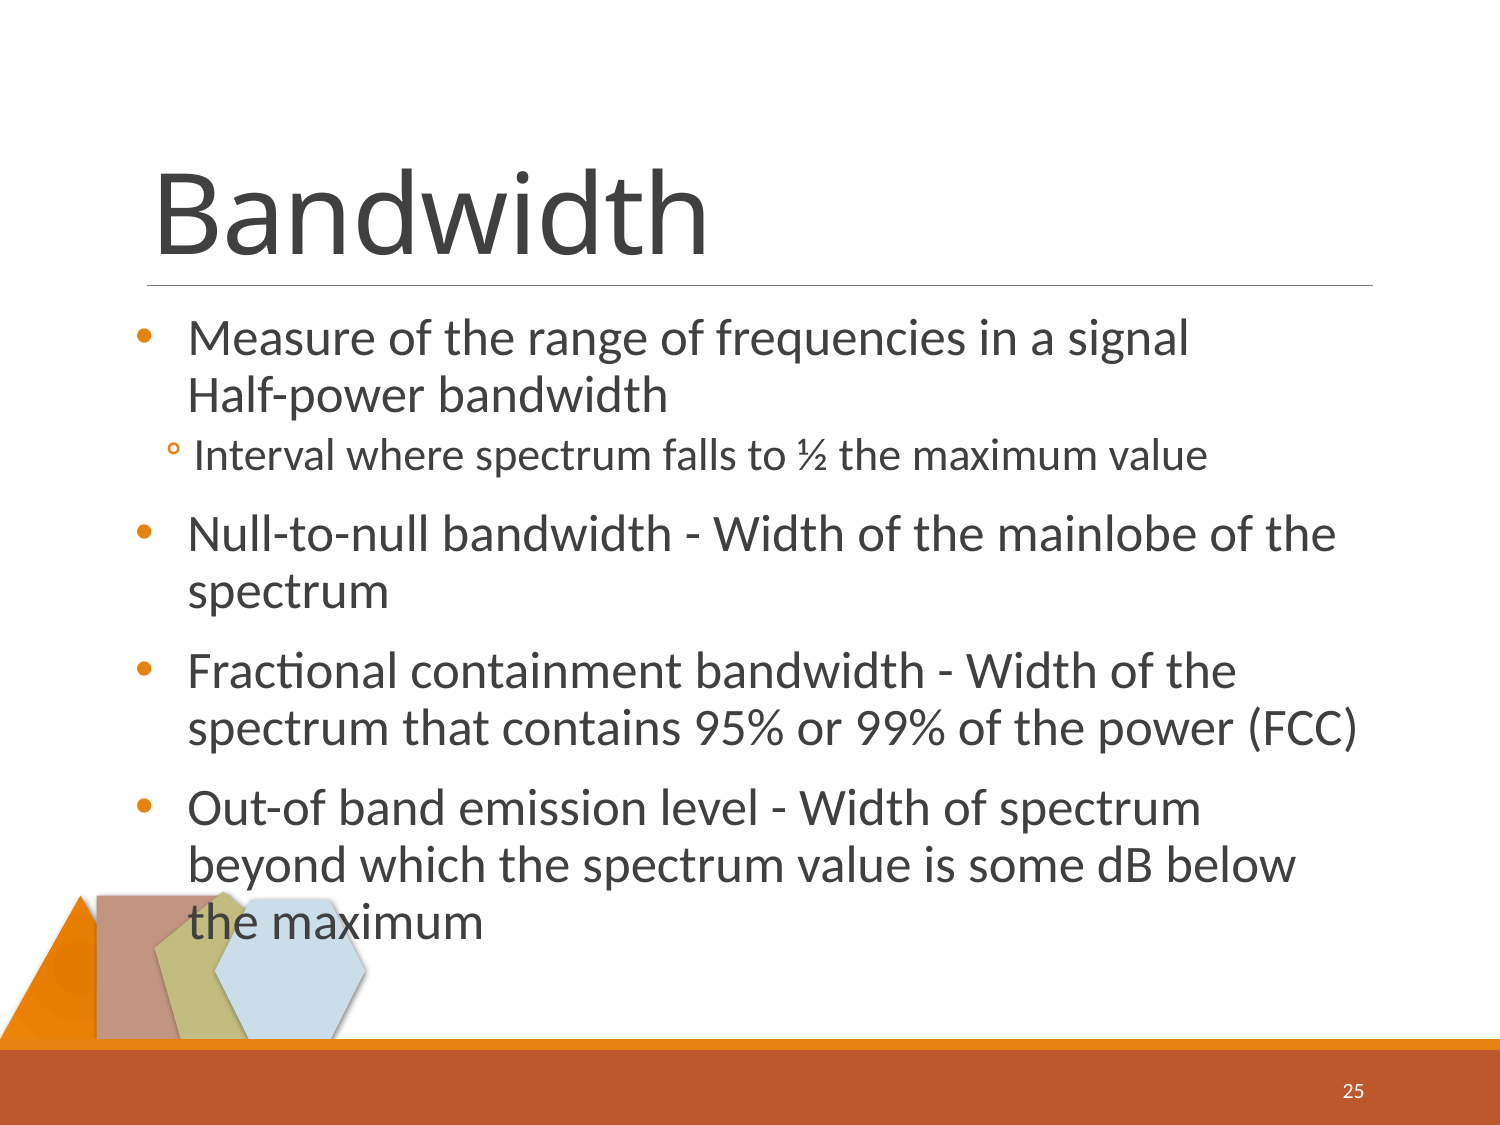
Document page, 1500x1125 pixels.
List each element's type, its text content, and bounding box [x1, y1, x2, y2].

slide_number 25 [1218, 1059, 1380, 1120]
title Bandwidth [135, 47, 1373, 285]
list Measure of the range of frequencies in a signal Half-power bandwidth Interval where spectrum falls to ½ the maximum value Null-to-null bandwidth - Width of the mainlobe of the spectrum Fractional containment bandwidth - Width of the spectrum that contains 95% or 99% of the power (FCC) Out-of band emission level - Width of spectrum beyond which the spectrum value is some dB below the maximum [135, 302, 1373, 963]
